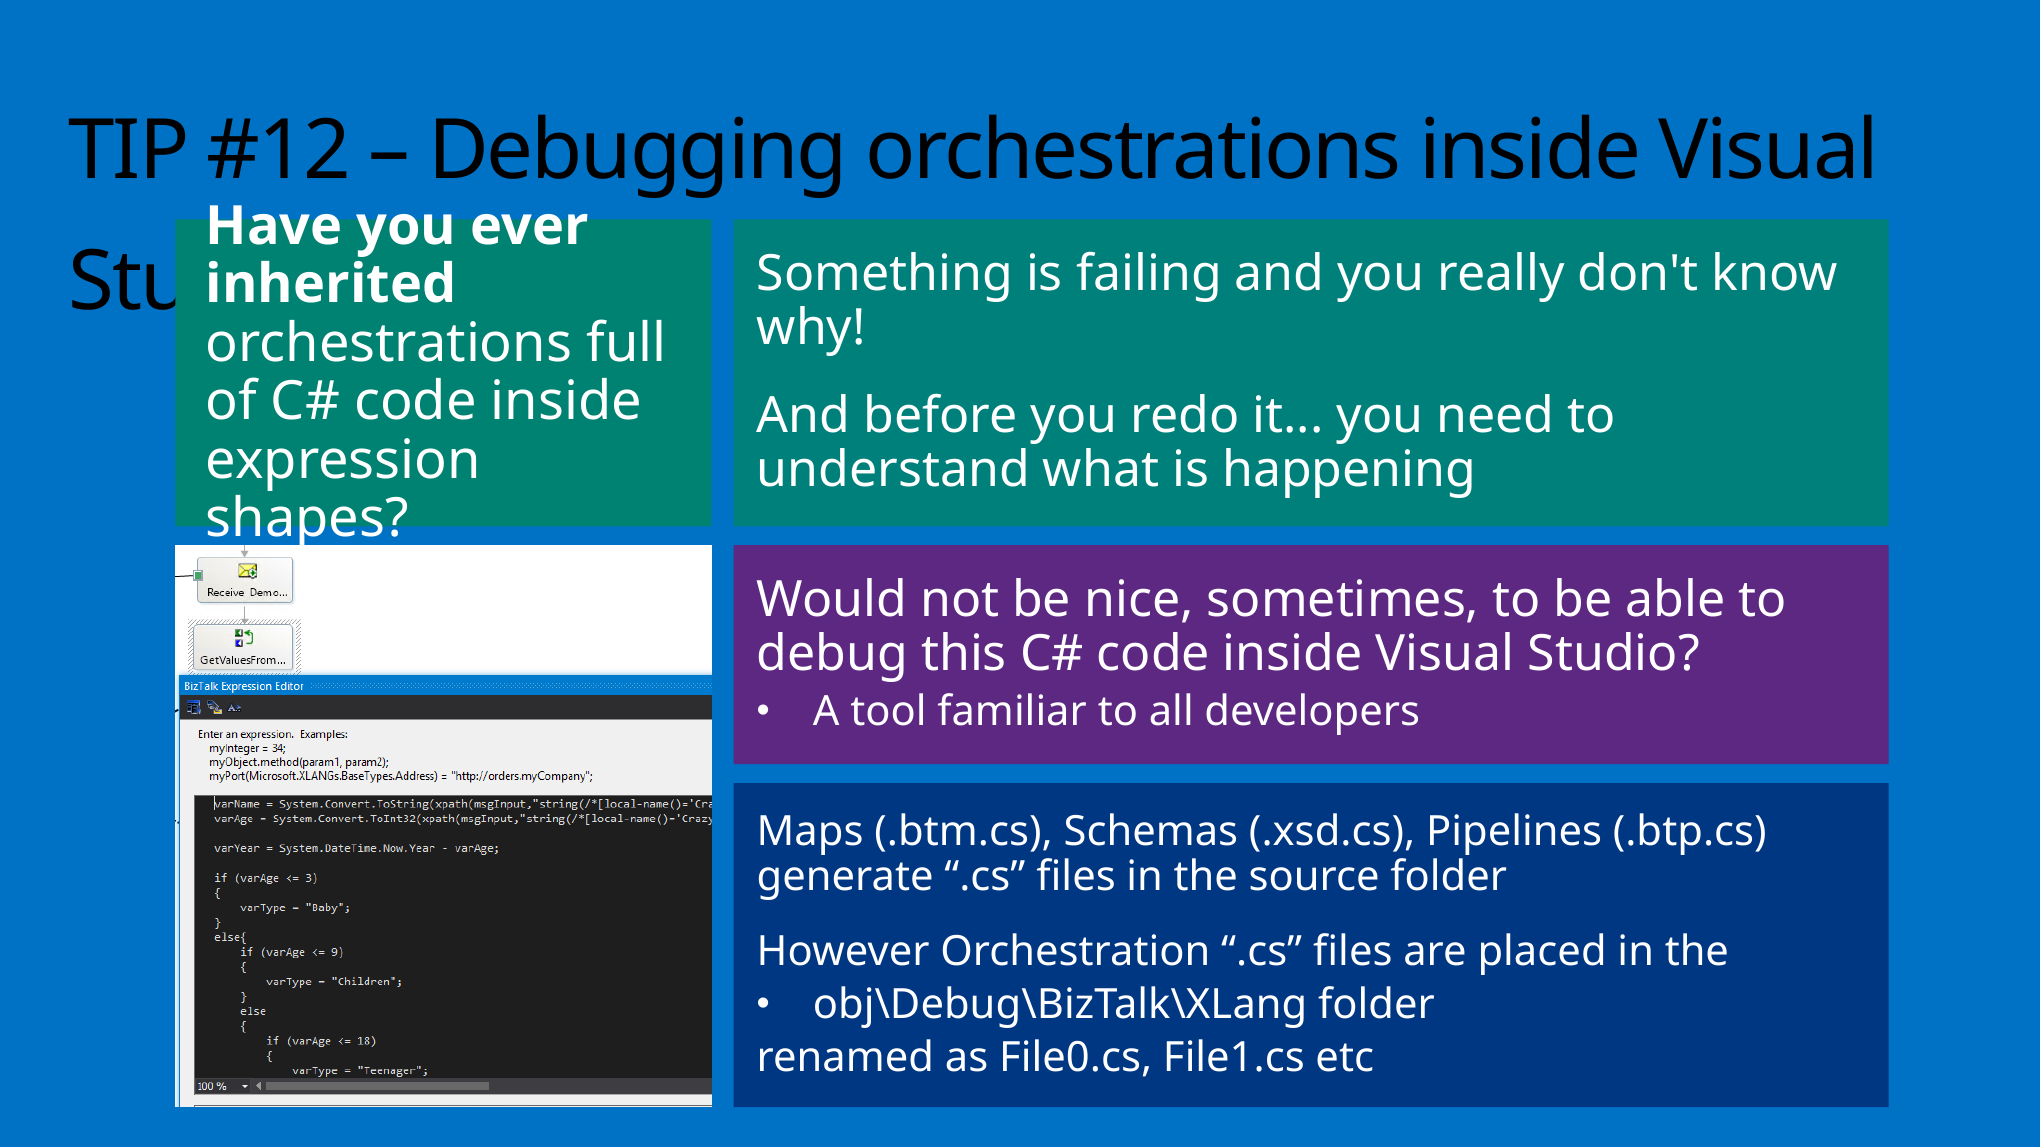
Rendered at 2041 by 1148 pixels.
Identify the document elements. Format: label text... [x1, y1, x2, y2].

title TIP #12 – Debugging orchestrations inside Visual Studio [45, 48, 1996, 199]
text_box Something is failing and you really don't know why! And before you redo it... you need to understand what is happening [733, 217, 1889, 527]
text_box Maps (.btm.cs), Schemas (.xsd.cs), Pipelines (.btp.cs) generate “.cs” files in the source folder However Orchestration “.cs” files are placed in the obj\Debug\BizTalk\XLang folder renamed as File0.cs, File1.cs etc [733, 783, 1889, 1108]
picture [175, 544, 712, 1108]
text_box Have you ever inherited orchestrations full of C# code inside expression shapes? [174, 218, 712, 527]
text_box Would not be nice, sometimes, to be able to debug this C# code inside Visual Studio? A tool familiar to all developers [733, 545, 1889, 763]
